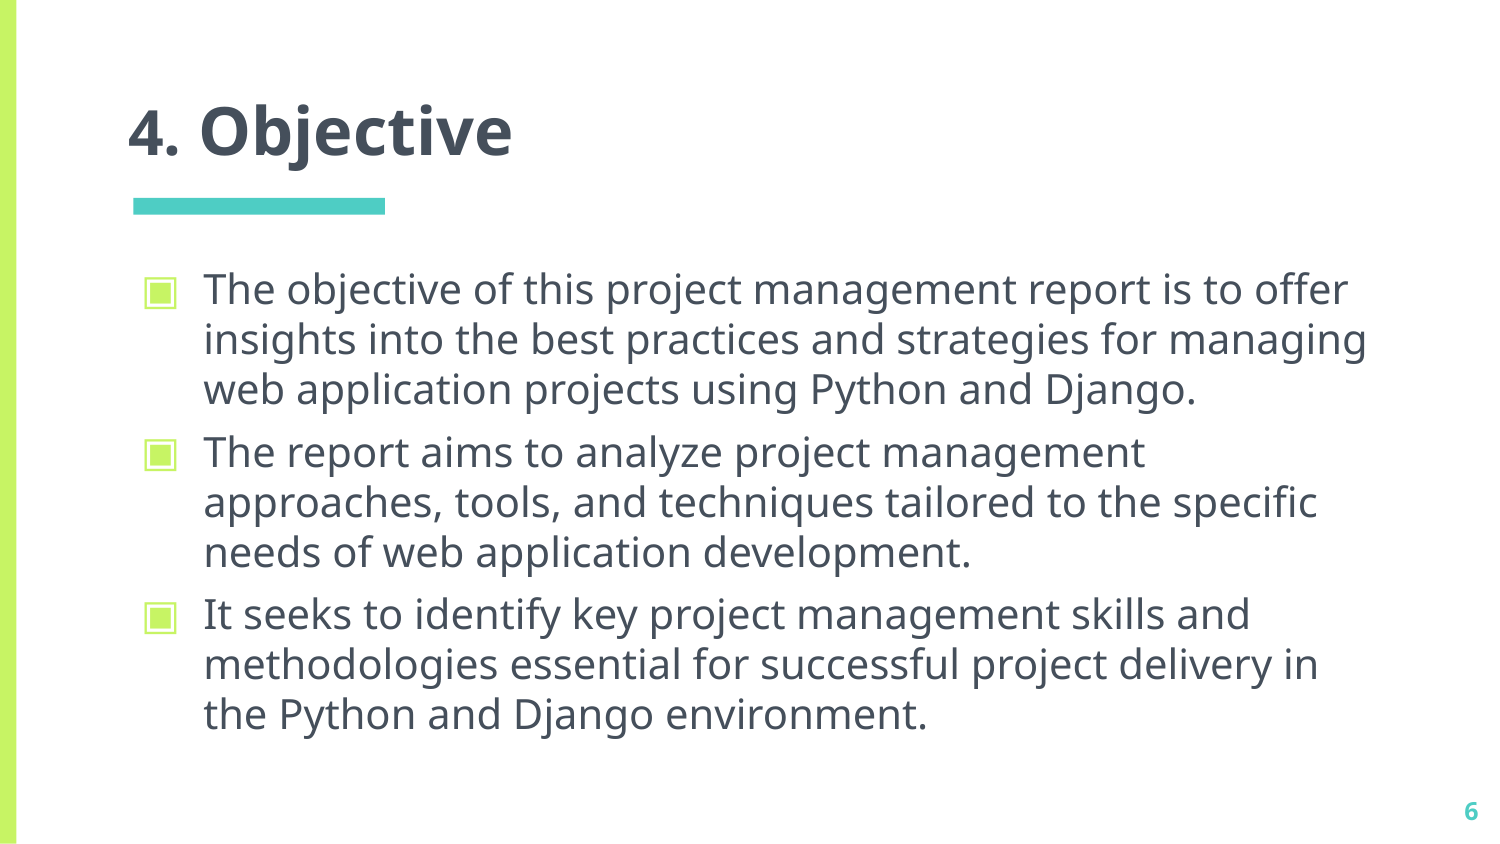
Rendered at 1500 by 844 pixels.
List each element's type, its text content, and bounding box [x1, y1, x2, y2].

slide_number 6 [1403, 780, 1494, 832]
title 4. Objective [113, 24, 1387, 184]
list The objective of this project management report is to offer insights into the best practices and strategies for managing web application projects using Python and Django. The report aims to analyze project management approaches, tools, and techniques tailored to the specific needs of web application development. It seeks to identify key project management skills and methodologies essential for successful project delivery in the Python and Django environment. [113, 247, 1387, 819]
